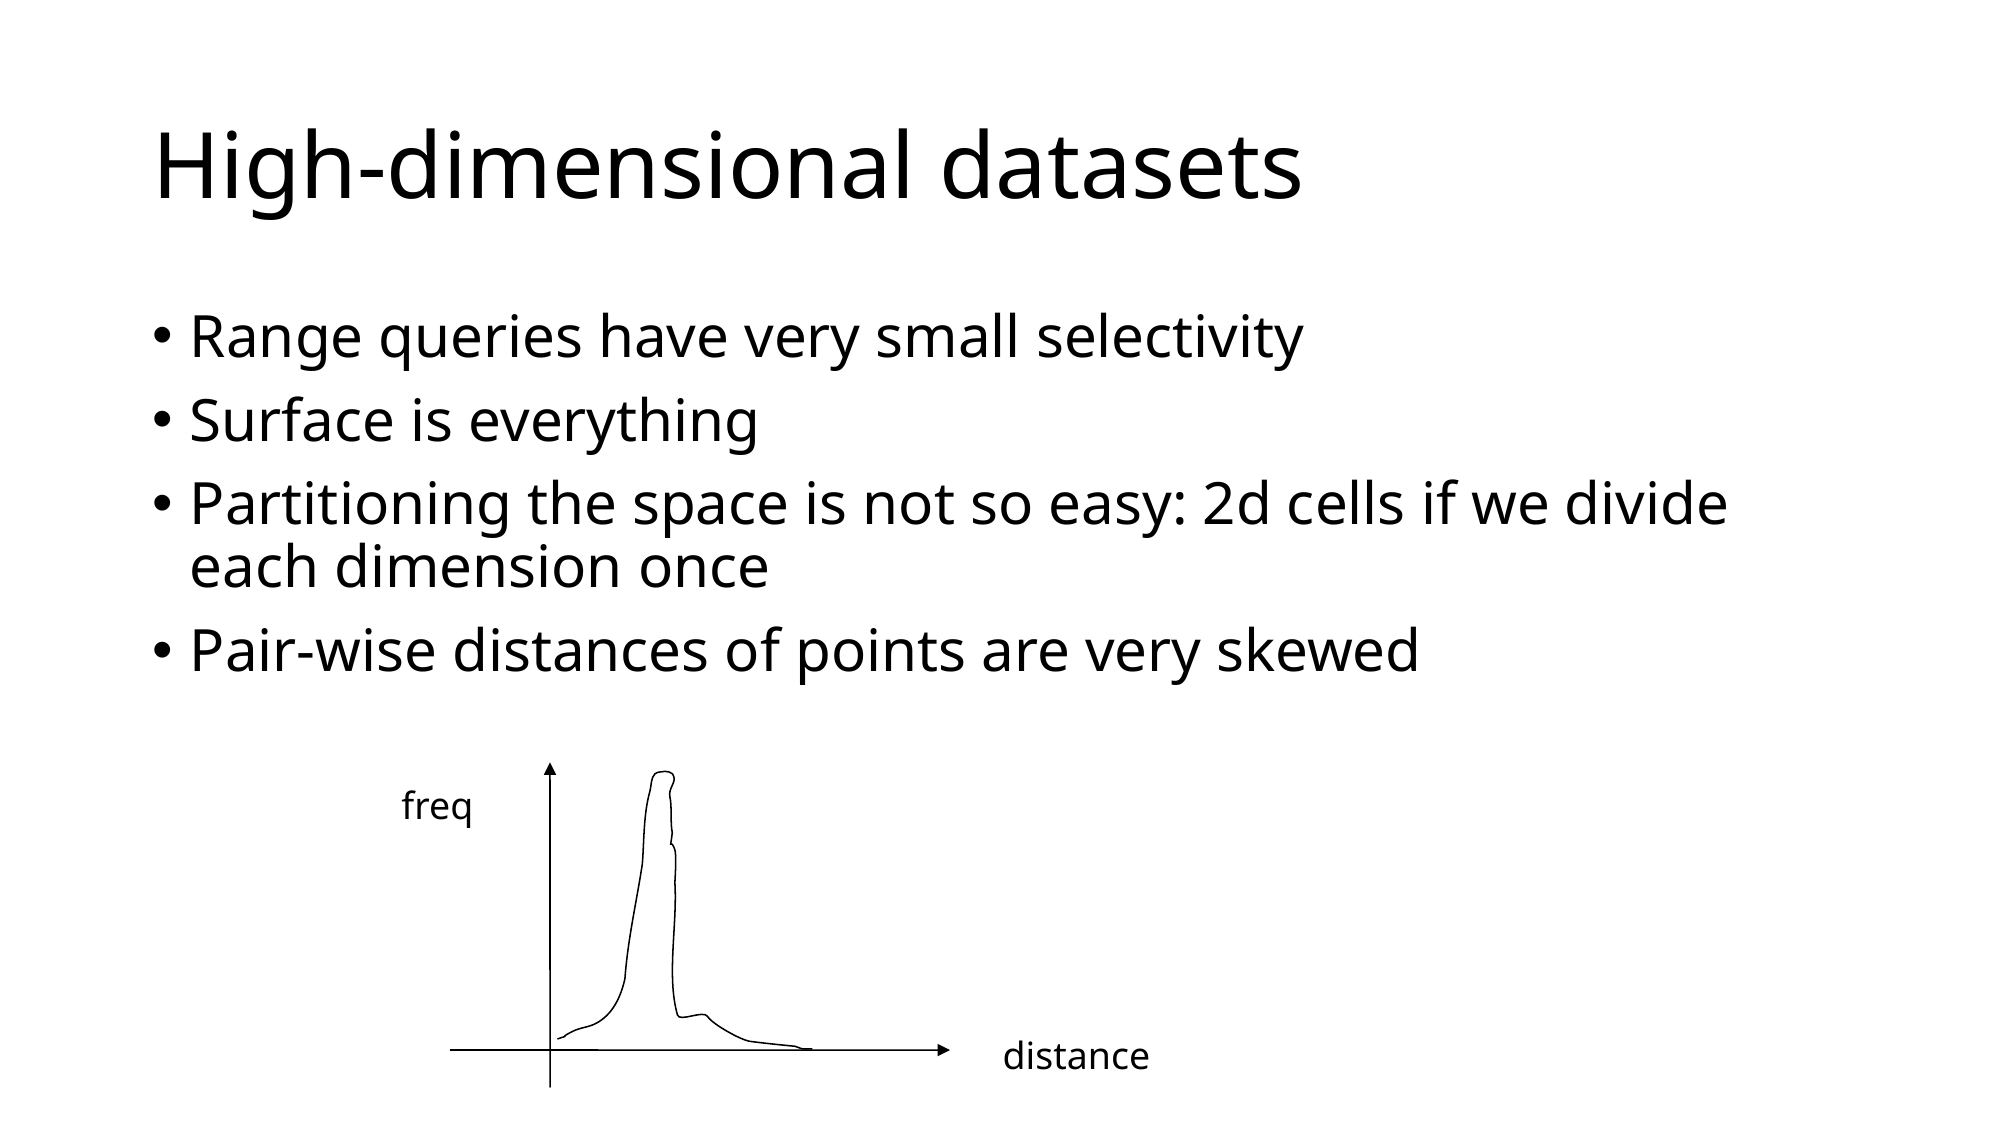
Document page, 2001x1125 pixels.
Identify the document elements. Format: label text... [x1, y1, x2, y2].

text_box distance [987, 1024, 1166, 1085]
text_box freq [386, 774, 489, 835]
text_box [557, 771, 813, 1049]
title High-dimensional datasets [137, 59, 1863, 278]
text_box [543, 762, 557, 1049]
list Range queries have very small selectivity Surface is everything Partitioning the space is not so easy: 2d cells if we divide each dimension once Pair-wise distances of points are very skewed [137, 299, 1863, 1014]
text_box [449, 1043, 950, 1057]
